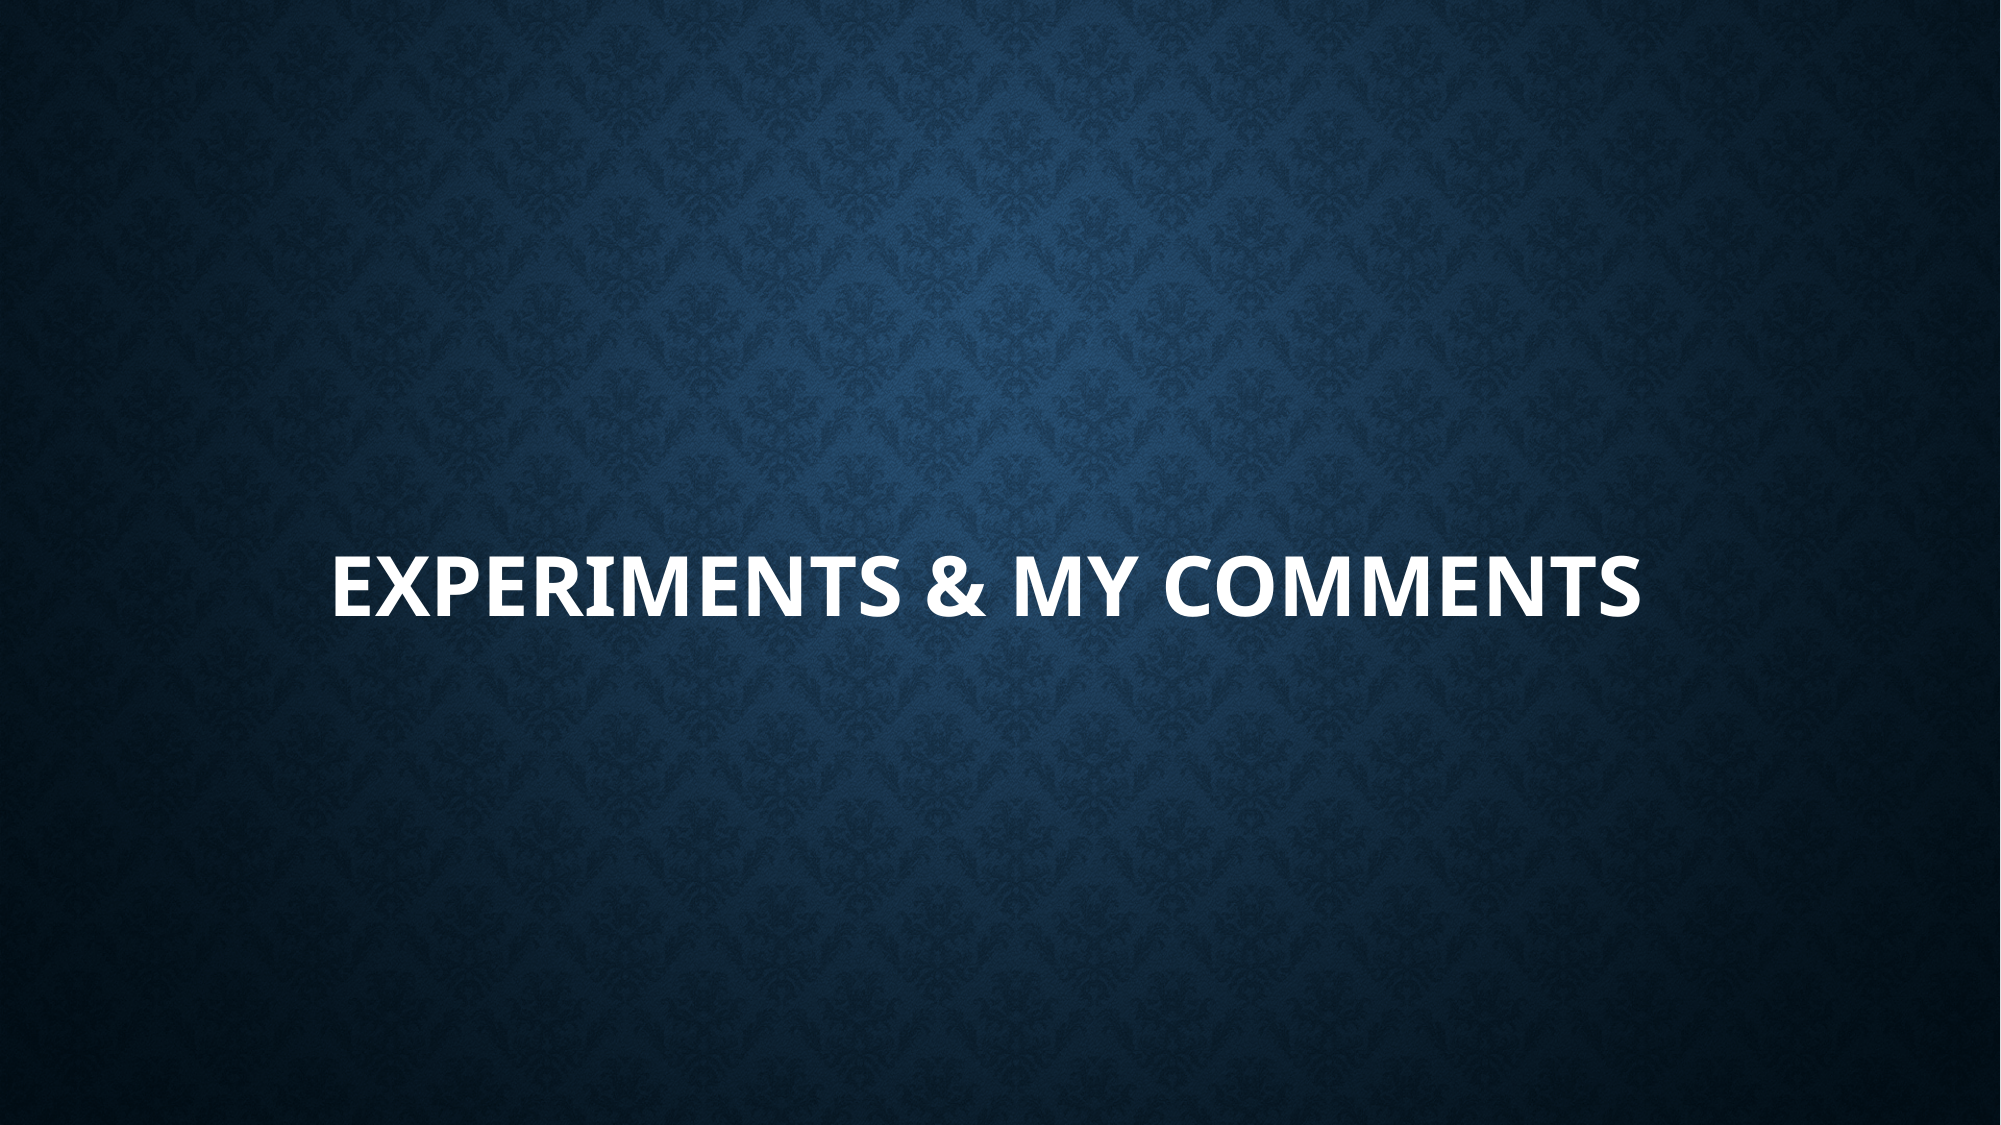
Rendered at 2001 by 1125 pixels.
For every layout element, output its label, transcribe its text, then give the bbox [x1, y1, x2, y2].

title Experiments & My comments [137, 480, 1836, 698]
